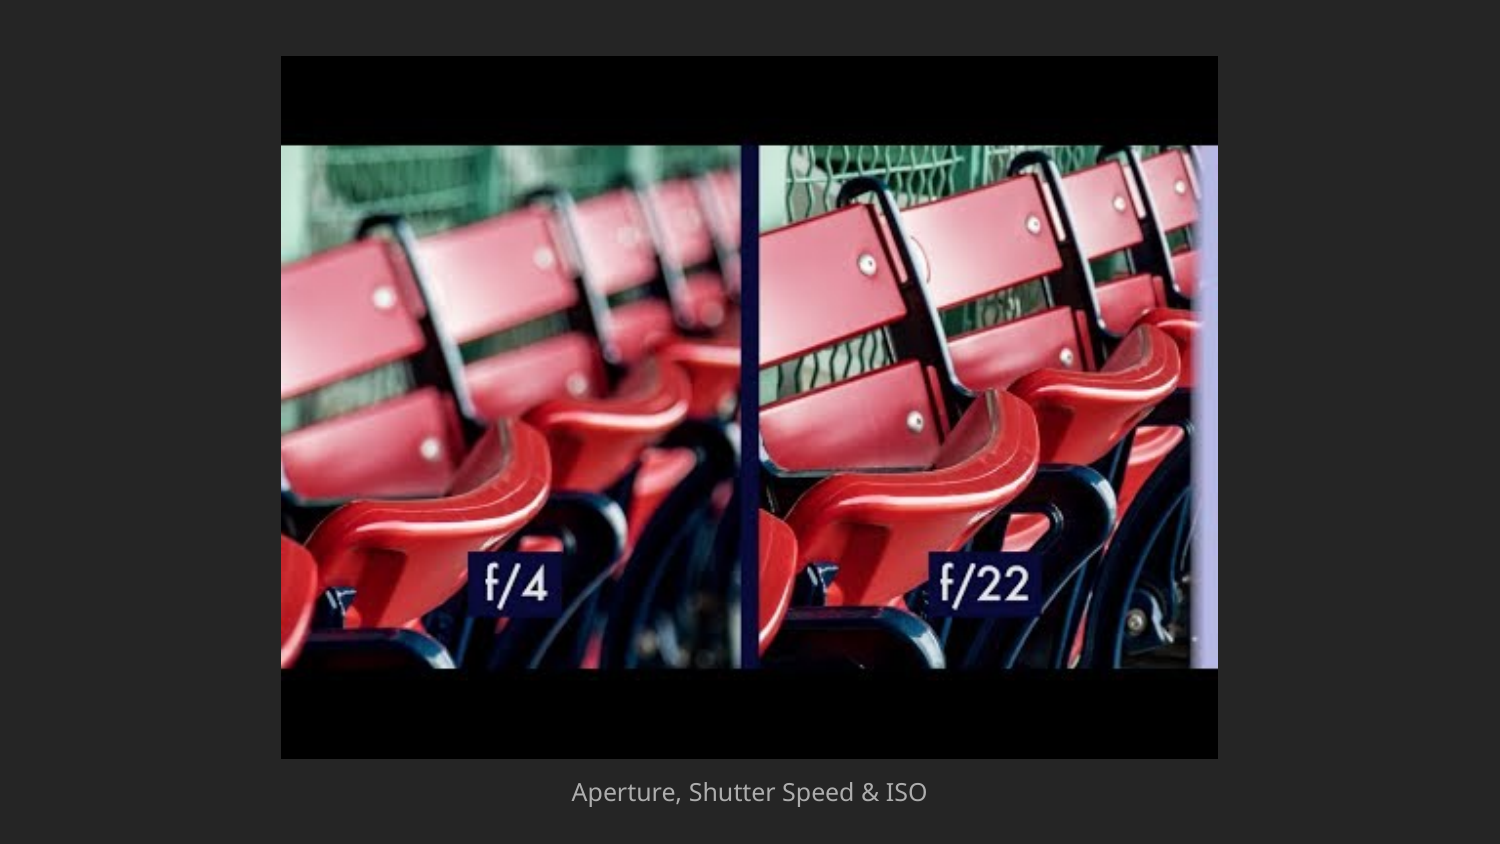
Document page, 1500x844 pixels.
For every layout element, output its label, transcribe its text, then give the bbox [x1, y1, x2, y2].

picture [281, 56, 1219, 760]
list Aperture, Shutter Speed & ISO [0, 758, 1500, 824]
